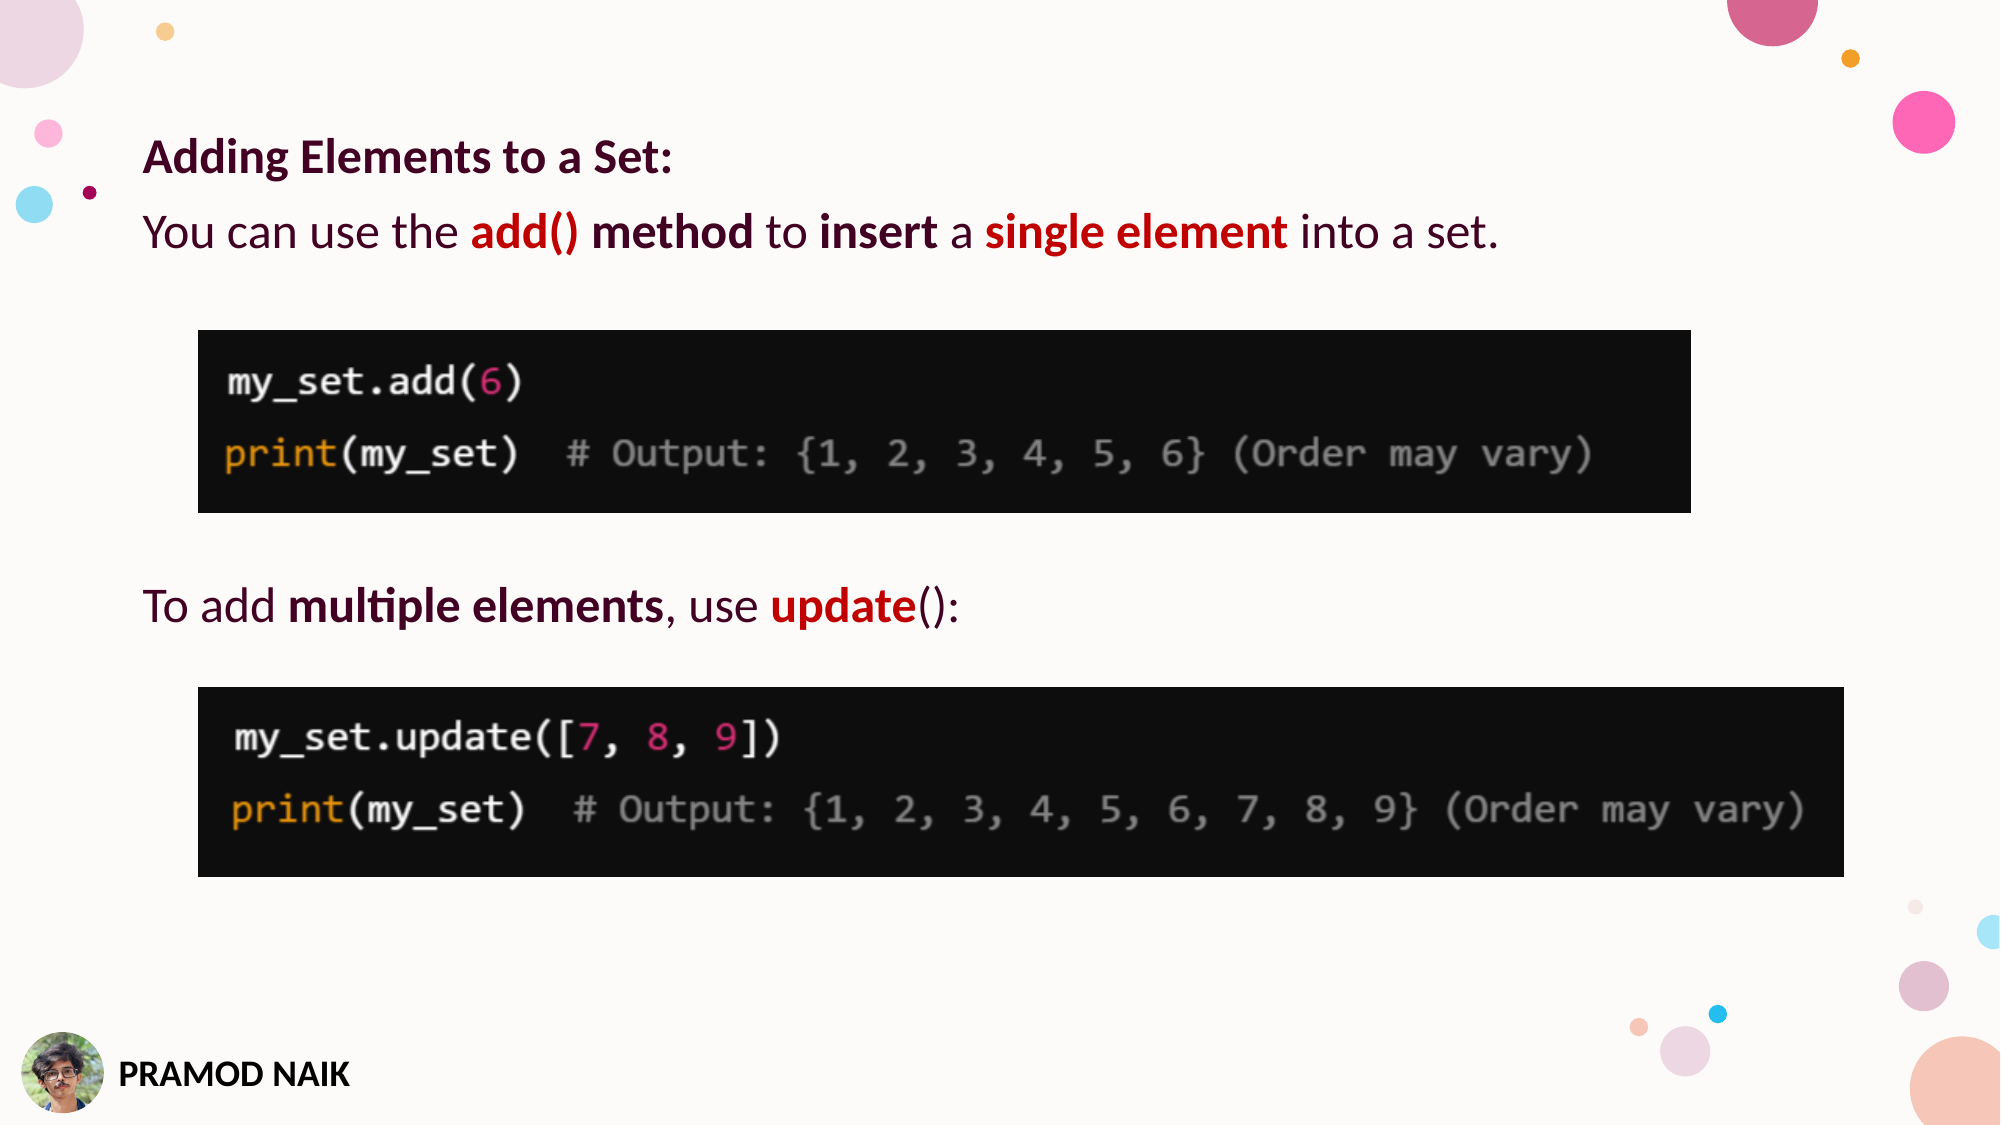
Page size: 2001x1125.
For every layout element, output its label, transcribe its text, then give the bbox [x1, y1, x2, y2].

list Adding Elements to a Set: You can use the add() method to insert a single element into a set. To add multiple elements, use update(): [127, 123, 1877, 1014]
picture [198, 687, 1844, 877]
picture [21, 1031, 104, 1114]
picture [198, 330, 1691, 513]
